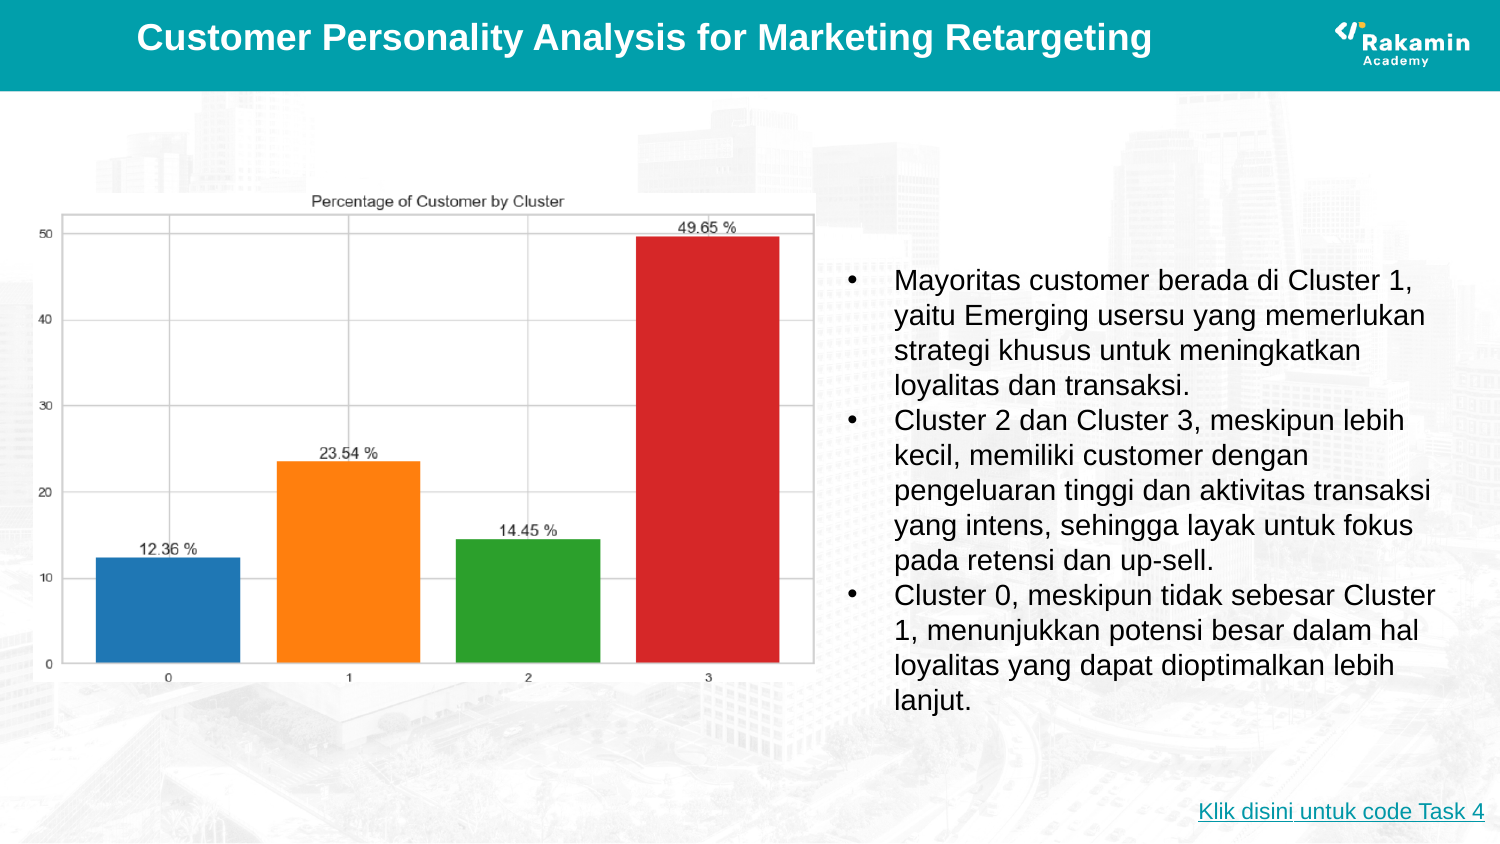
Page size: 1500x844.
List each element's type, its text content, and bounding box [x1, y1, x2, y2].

text_box Klik disini untuk code Task 4 [763, 782, 1500, 838]
text_box Mayoritas customer berada di Cluster 1, yaitu Emerging usersu yang memerlukan strategi khusus untuk meningkatkan loyalitas dan transaksi. Cluster 2 dan Cluster 3, meskipun lebih kecil, memiliki customer dengan pengeluaran tinggi dan aktivitas transaksi yang intens, sehingga layak untuk fokus pada retensi dan up-sell. Cluster 0, meskipun tidak sebesar Cluster 1, menunjukkan potensi besar dalam hal loyalitas yang dapat dioptimalkan lebih lanjut. [832, 254, 1467, 724]
title Customer Personality Analysis for Marketing Retargeting [0, 0, 1291, 92]
picture [0, 0, 1500, 844]
